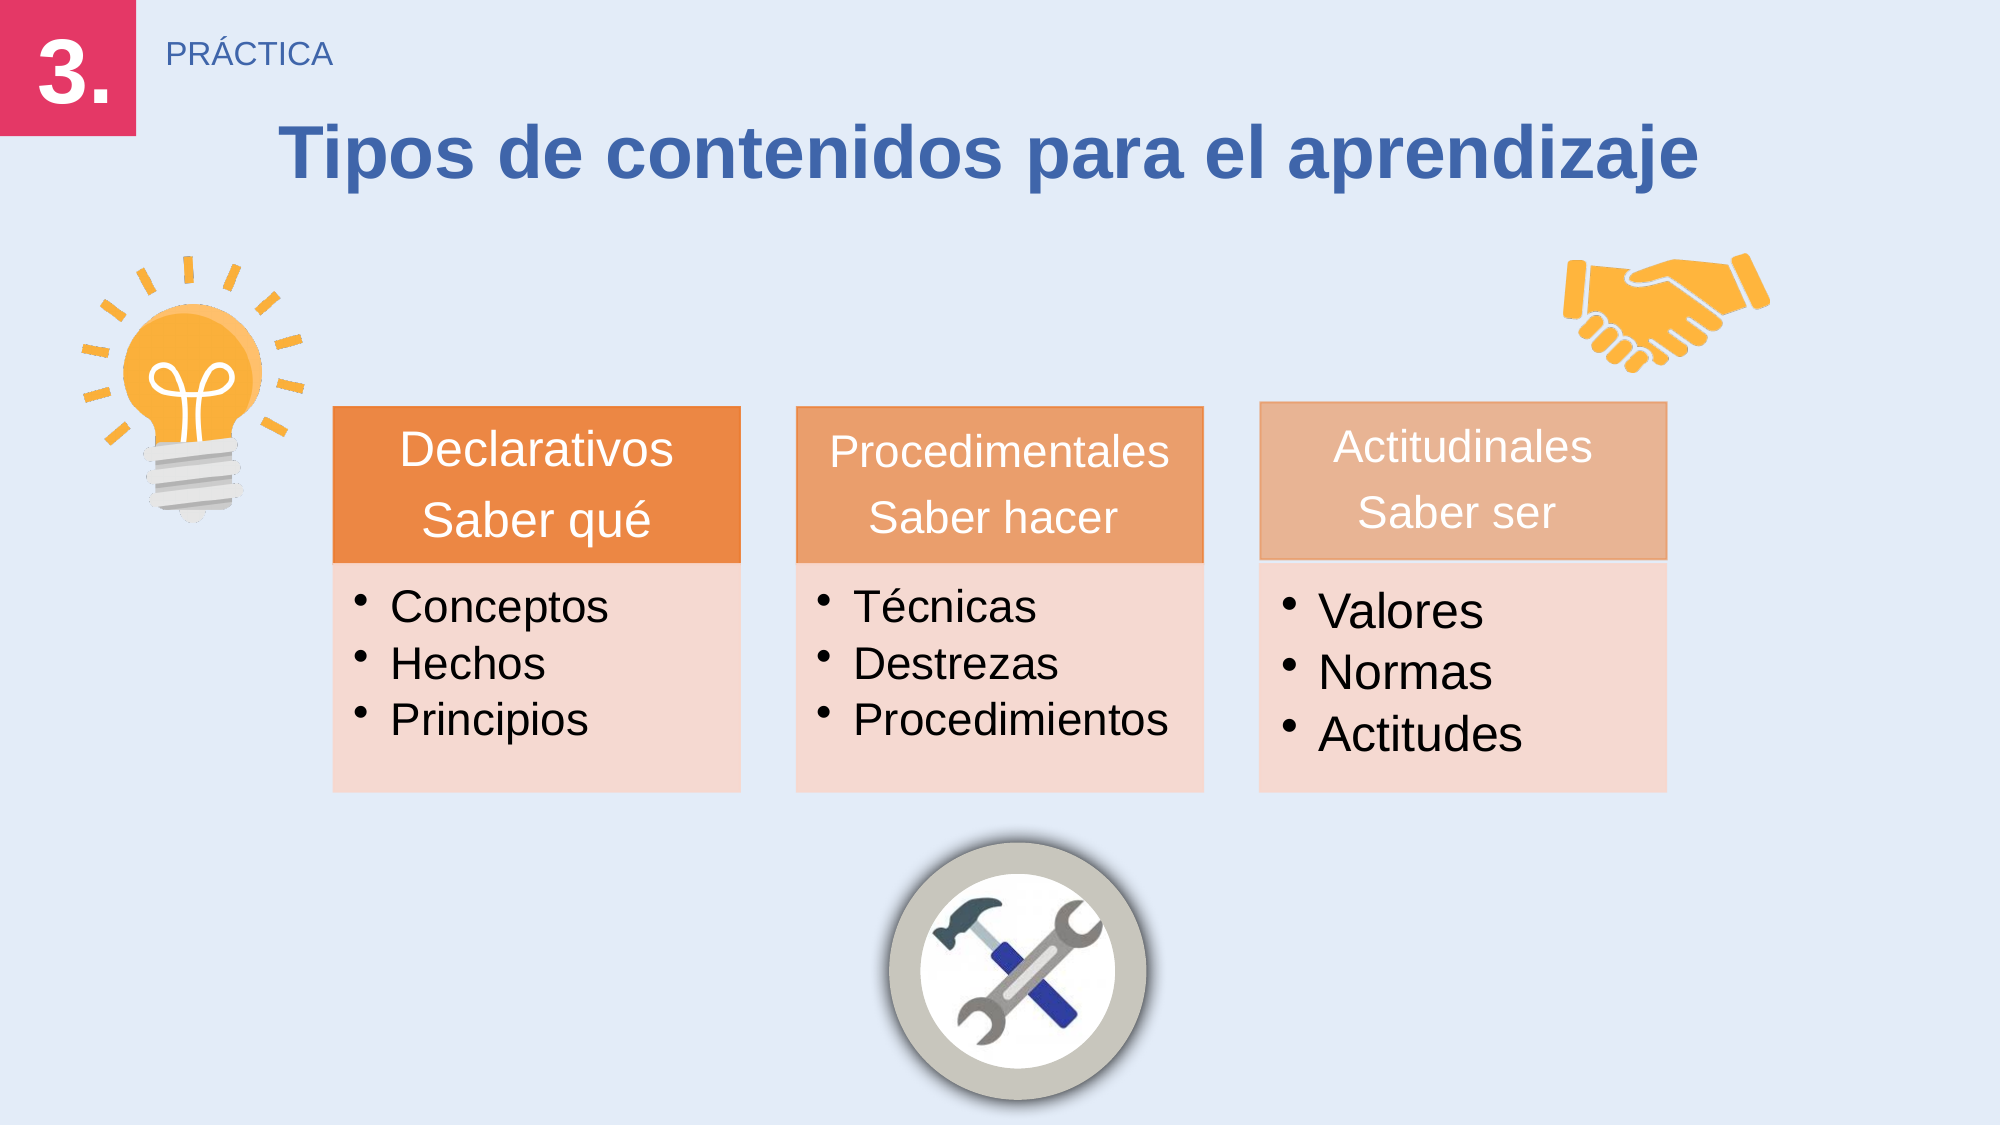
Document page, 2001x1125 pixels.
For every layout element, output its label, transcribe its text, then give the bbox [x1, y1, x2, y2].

picture [1563, 253, 1770, 373]
text_box 3. [22, 4, 138, 130]
text_box PRÁCTICA [150, 25, 557, 120]
picture [80, 253, 307, 524]
picture [904, 858, 1131, 1085]
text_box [333, 191, 1667, 1007]
text_box Tipos de contenidos para el aprendizaje [263, 95, 1737, 201]
text_box [0, 0, 137, 137]
